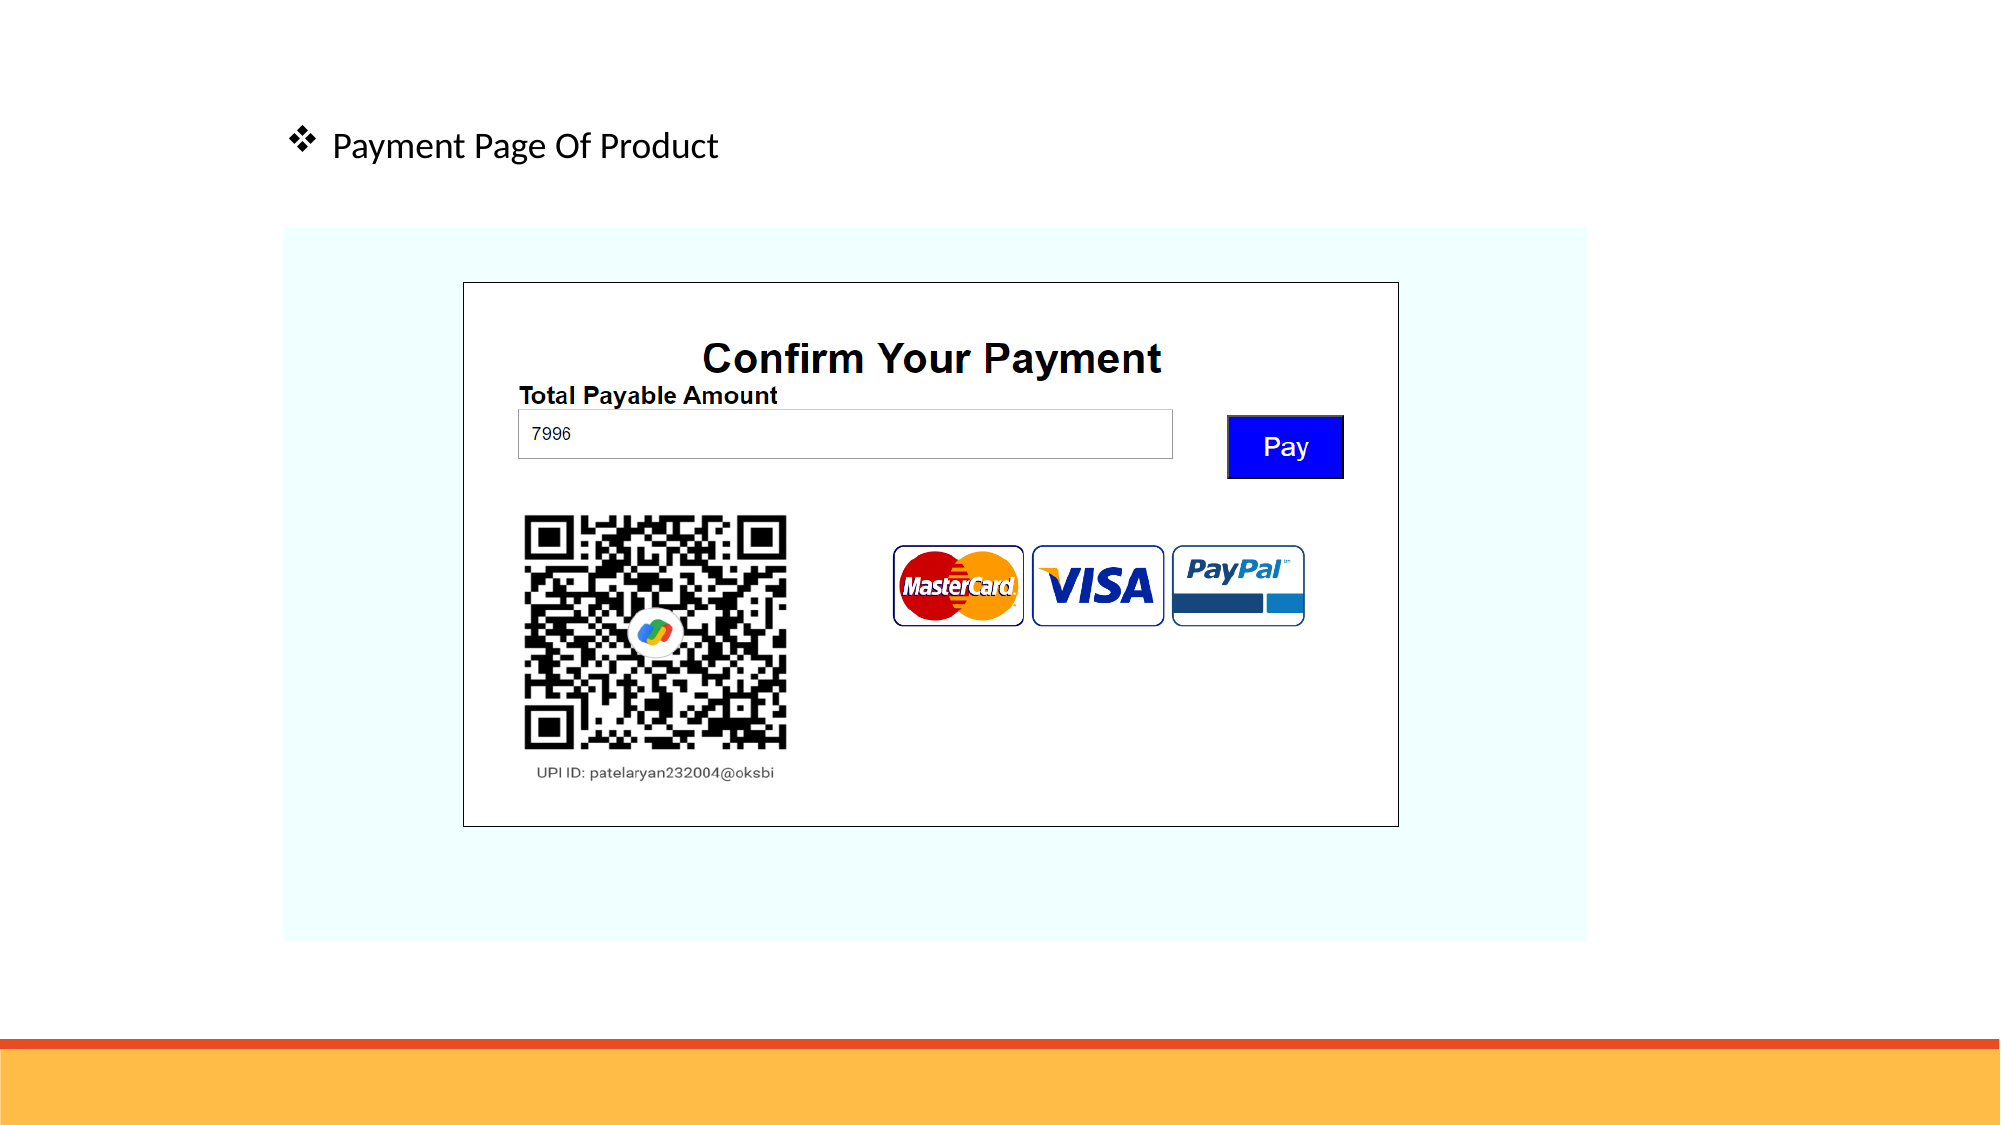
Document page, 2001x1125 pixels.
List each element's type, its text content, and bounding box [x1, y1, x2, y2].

picture [282, 226, 1588, 942]
text_box Payment Page Of Product [271, 114, 1927, 264]
